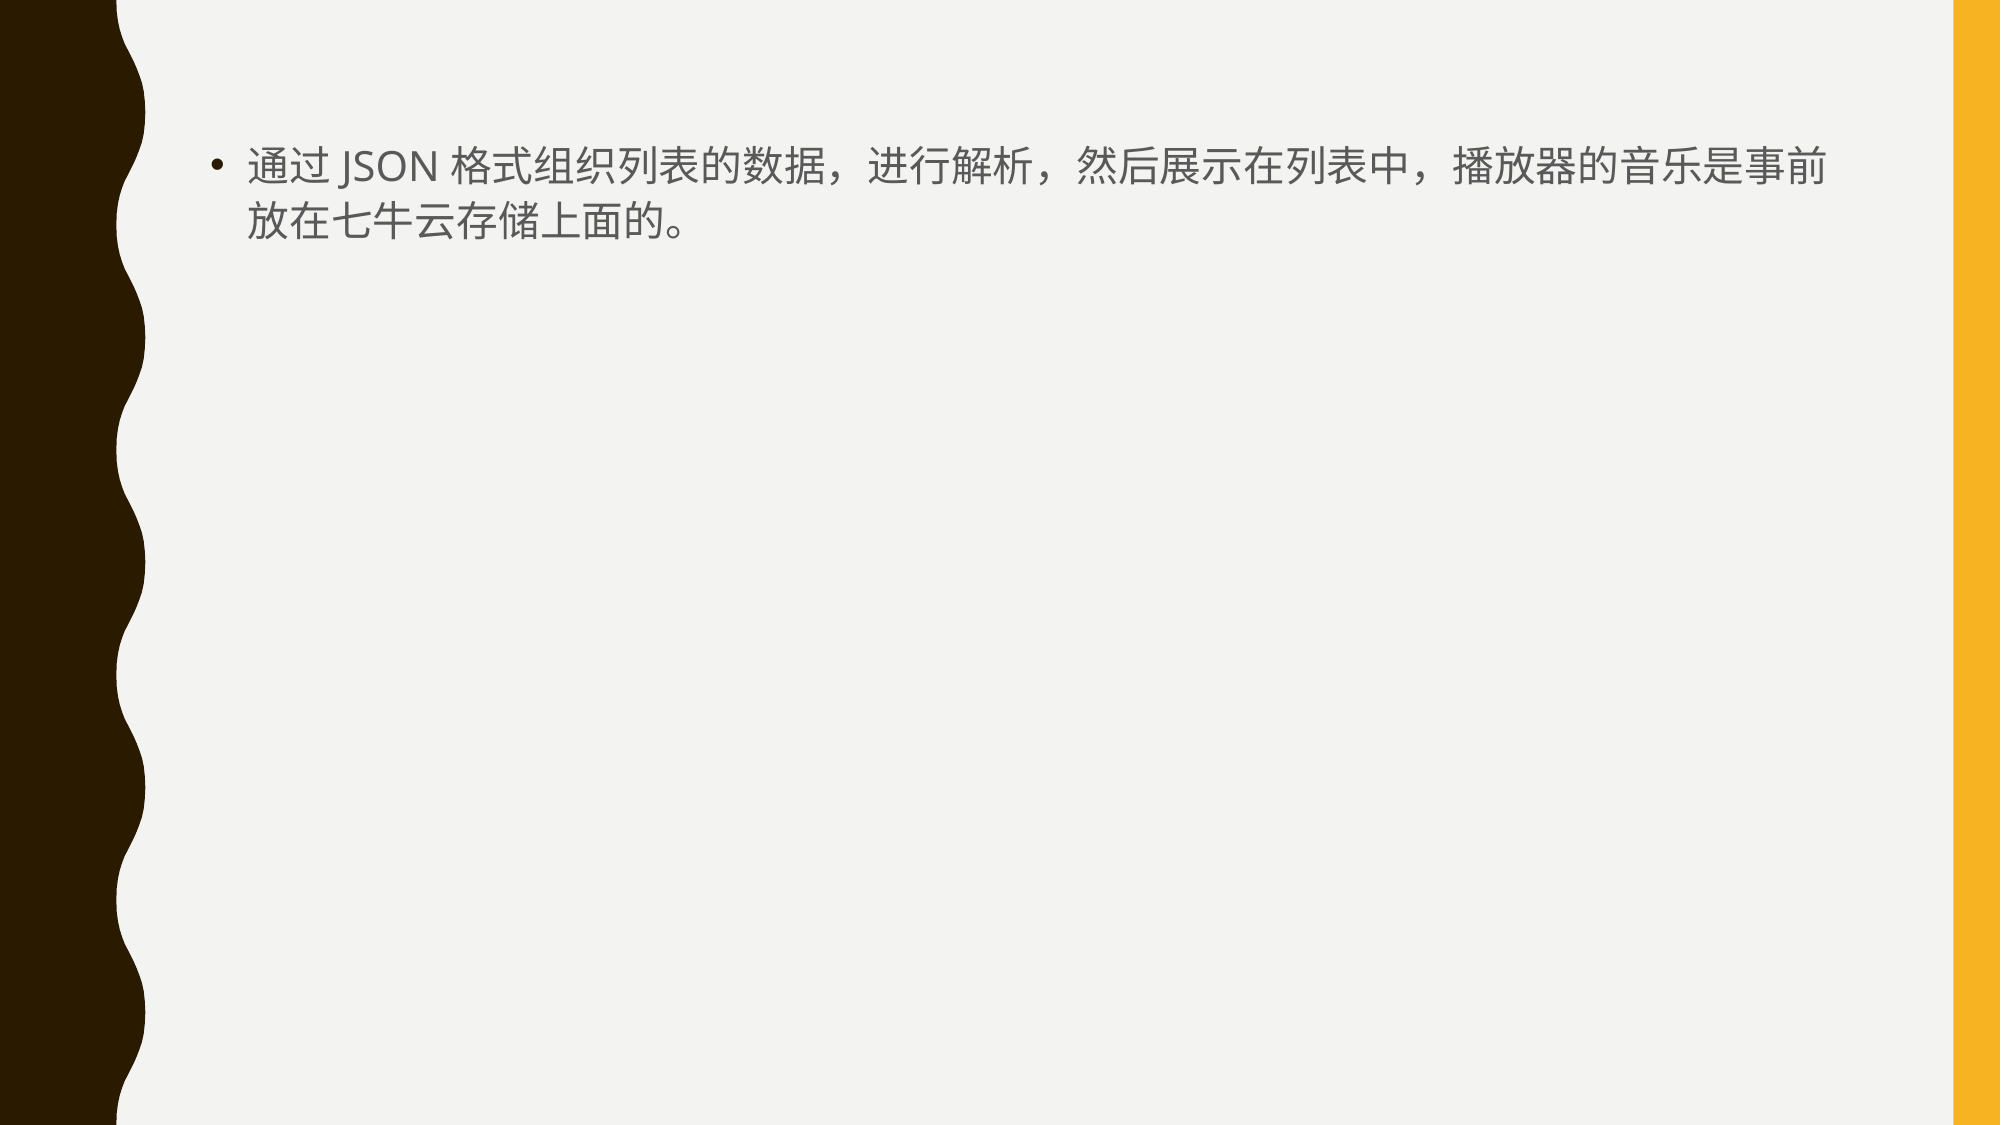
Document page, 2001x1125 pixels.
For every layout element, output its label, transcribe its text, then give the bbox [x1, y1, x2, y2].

list 通过JSON格式组织列表的数据，进行解析，然后展示在列表中，播放器的音乐是事前放在七牛云存储上面的。 [195, 127, 1865, 717]
